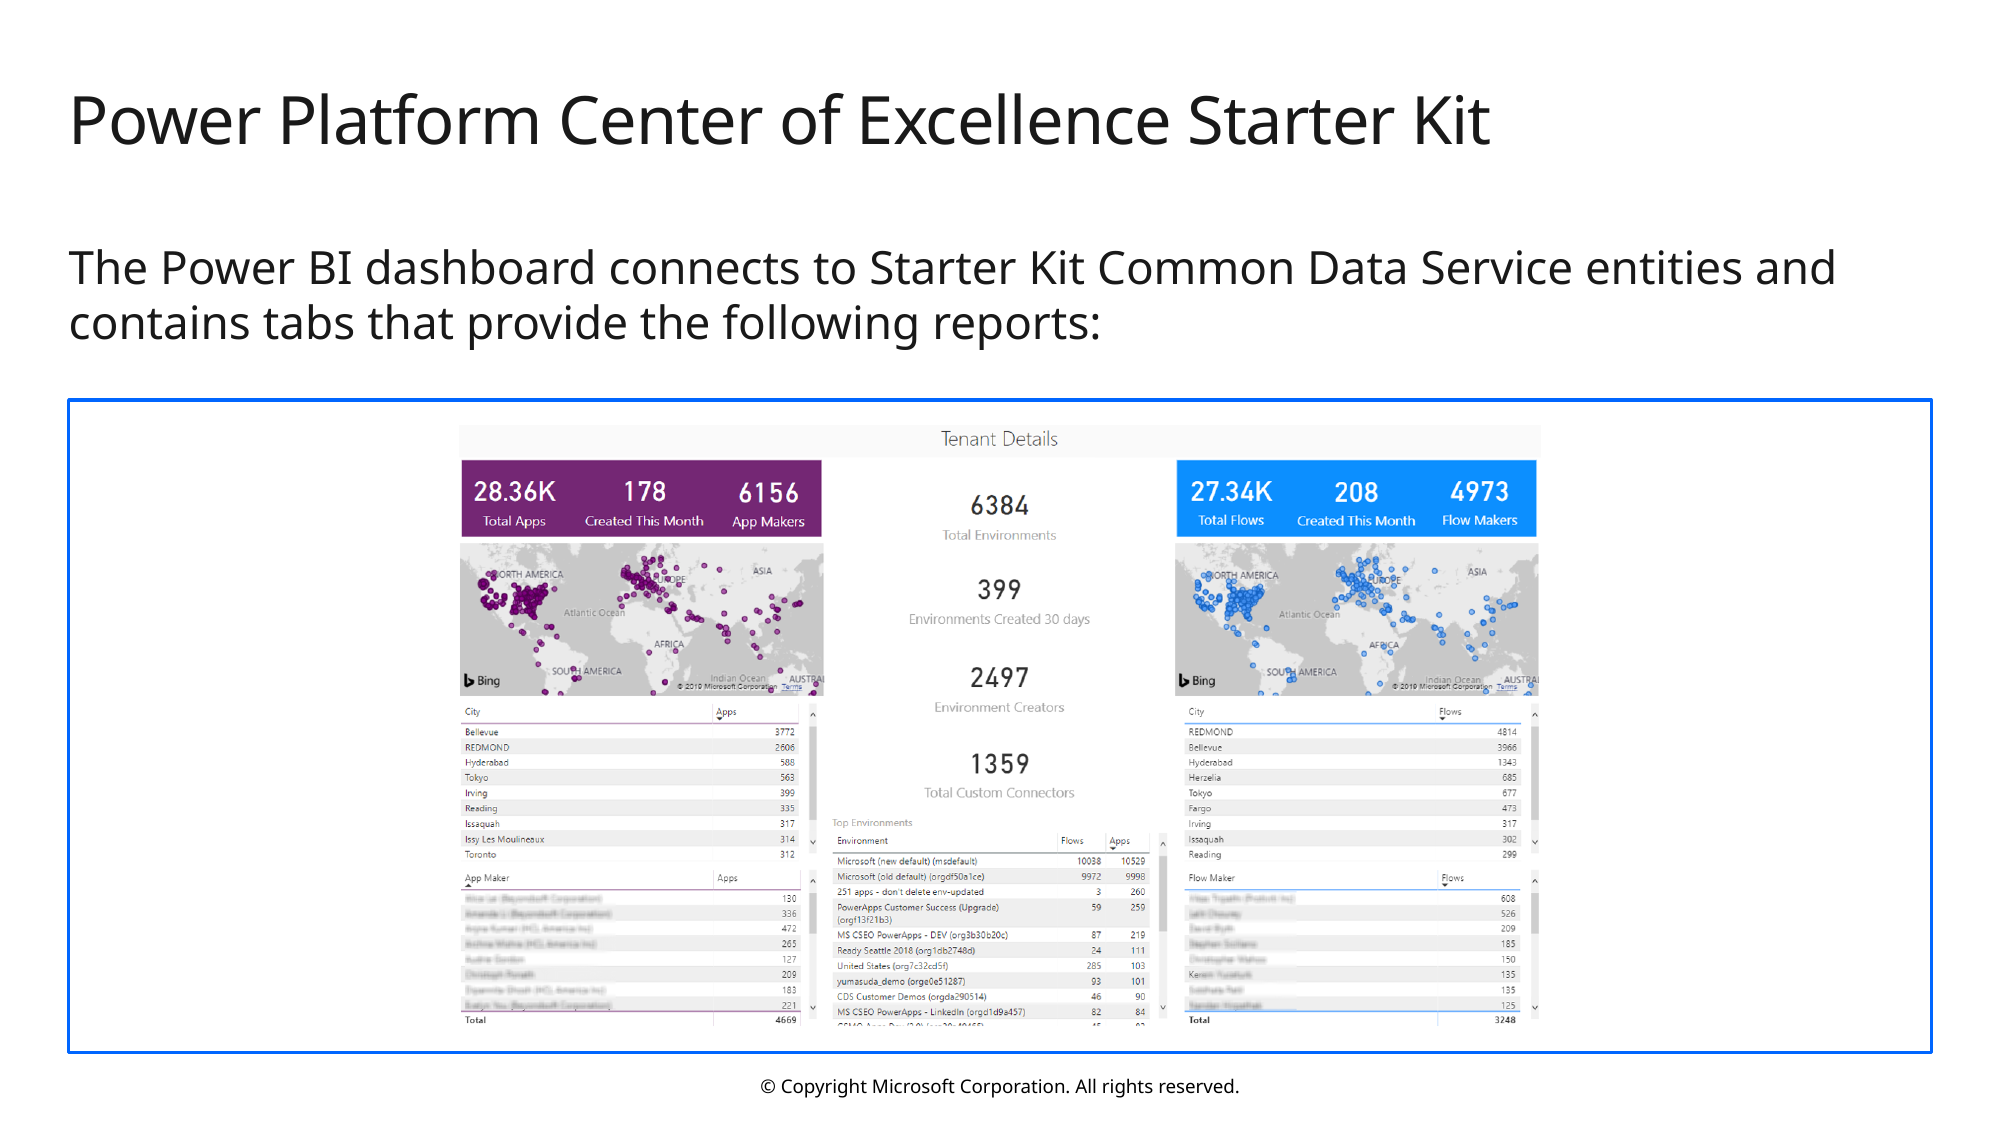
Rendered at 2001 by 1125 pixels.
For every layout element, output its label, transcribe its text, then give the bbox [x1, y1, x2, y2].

picture [90, 425, 1910, 1028]
list The Power BI dashboard connects to Starter Kit Common Data Service entities and contains tabs that provide the following reports: [68, 238, 1932, 375]
title Power Platform Center of Excellence Starter Kit [68, 72, 1932, 192]
